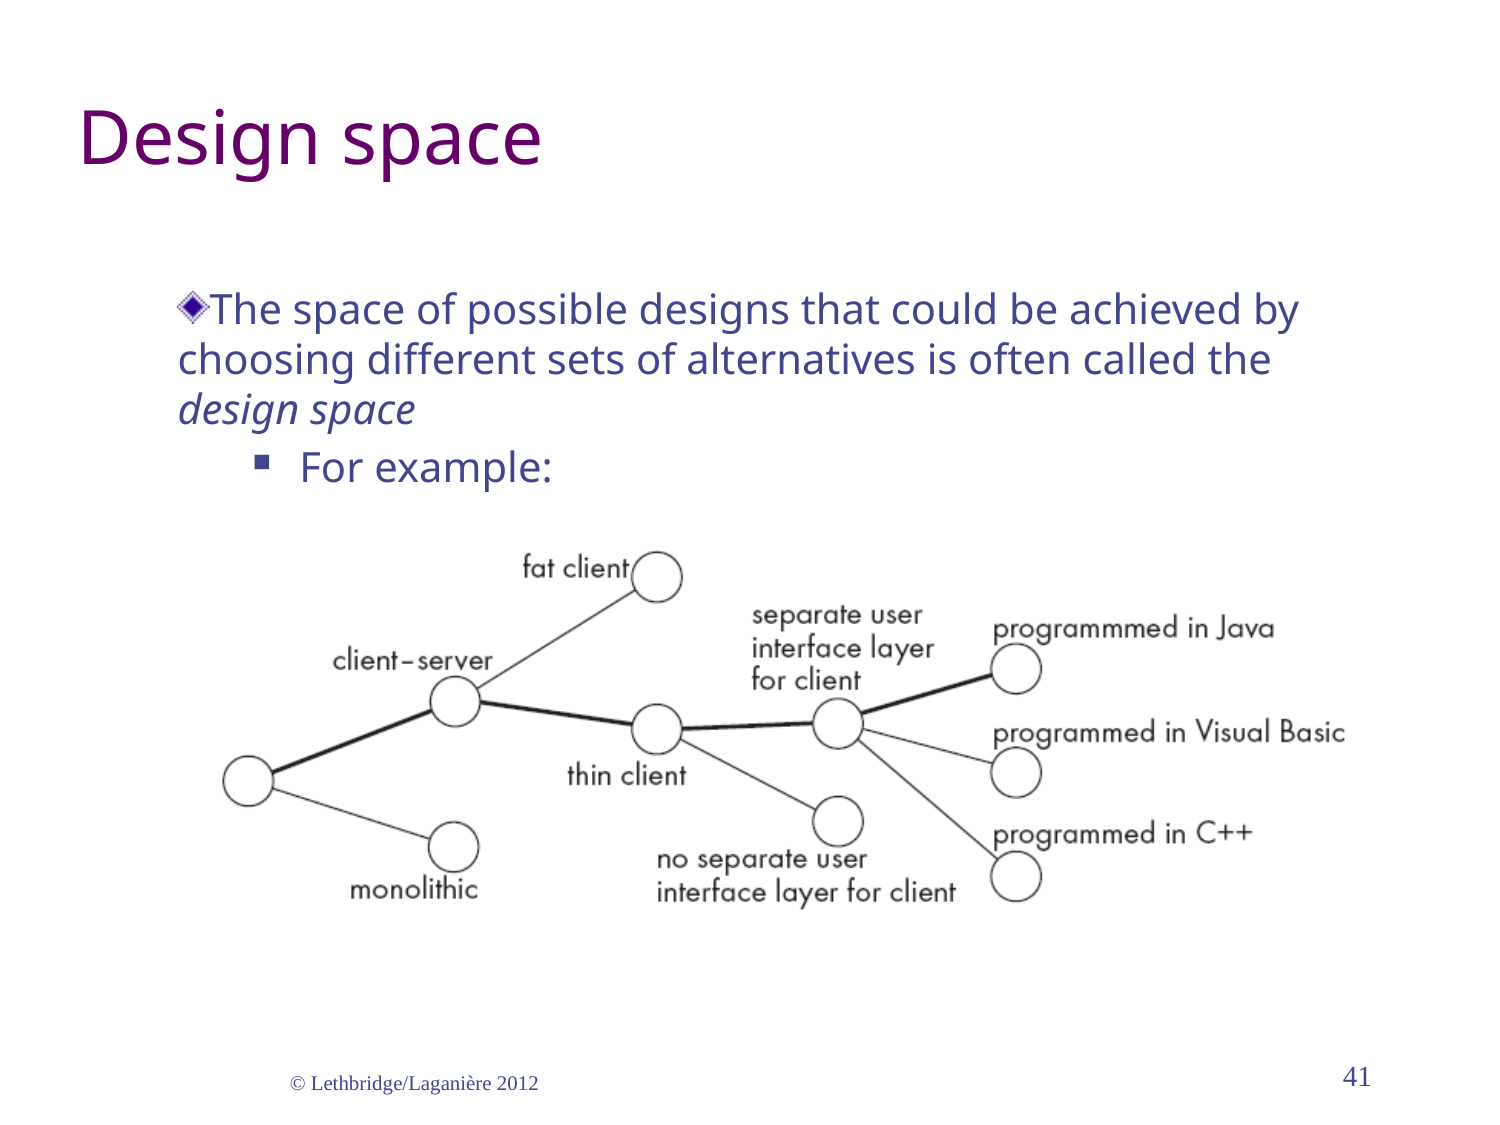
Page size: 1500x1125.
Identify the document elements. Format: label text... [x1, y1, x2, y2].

picture [177, 291, 210, 324]
title Design space [62, 37, 1413, 188]
slide_number 41 [1074, 1063, 1388, 1100]
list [212, 538, 1363, 926]
slide_number © Lethbridge/Laganière 2012 [275, 1063, 600, 1125]
list The space of possible designs that could be achieved by choosing different sets of alternatives is often called the design space For example: [162, 275, 1388, 1063]
